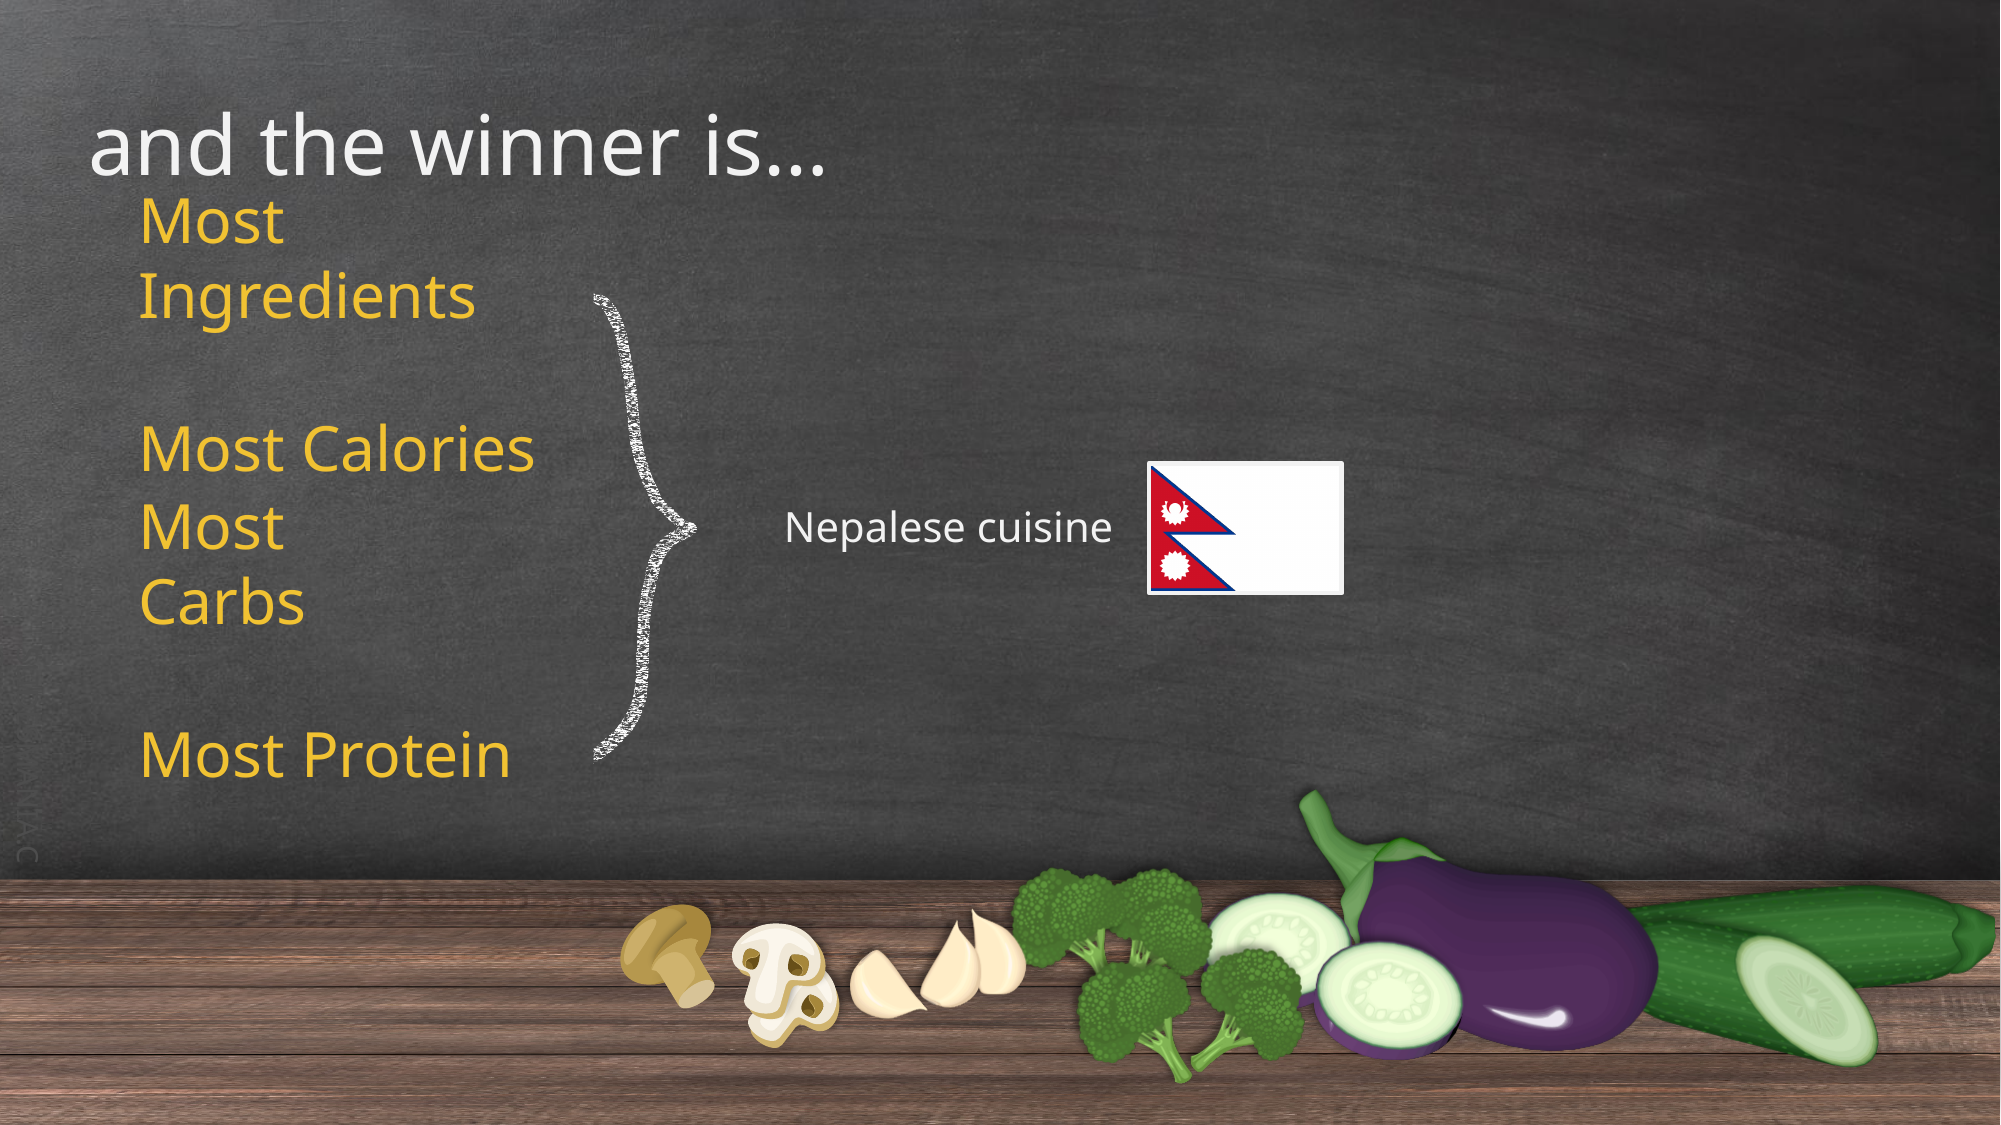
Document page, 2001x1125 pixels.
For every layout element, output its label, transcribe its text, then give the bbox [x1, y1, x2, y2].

list Nepalese cuisine [763, 465, 1147, 572]
title Most Protein [118, 666, 540, 810]
title and the winner is… [68, 72, 1932, 198]
picture [0, 0, 2001, 1125]
title Most Carbs [118, 513, 447, 657]
title Most Ingredients [118, 207, 577, 352]
title Most Calories [118, 360, 577, 504]
